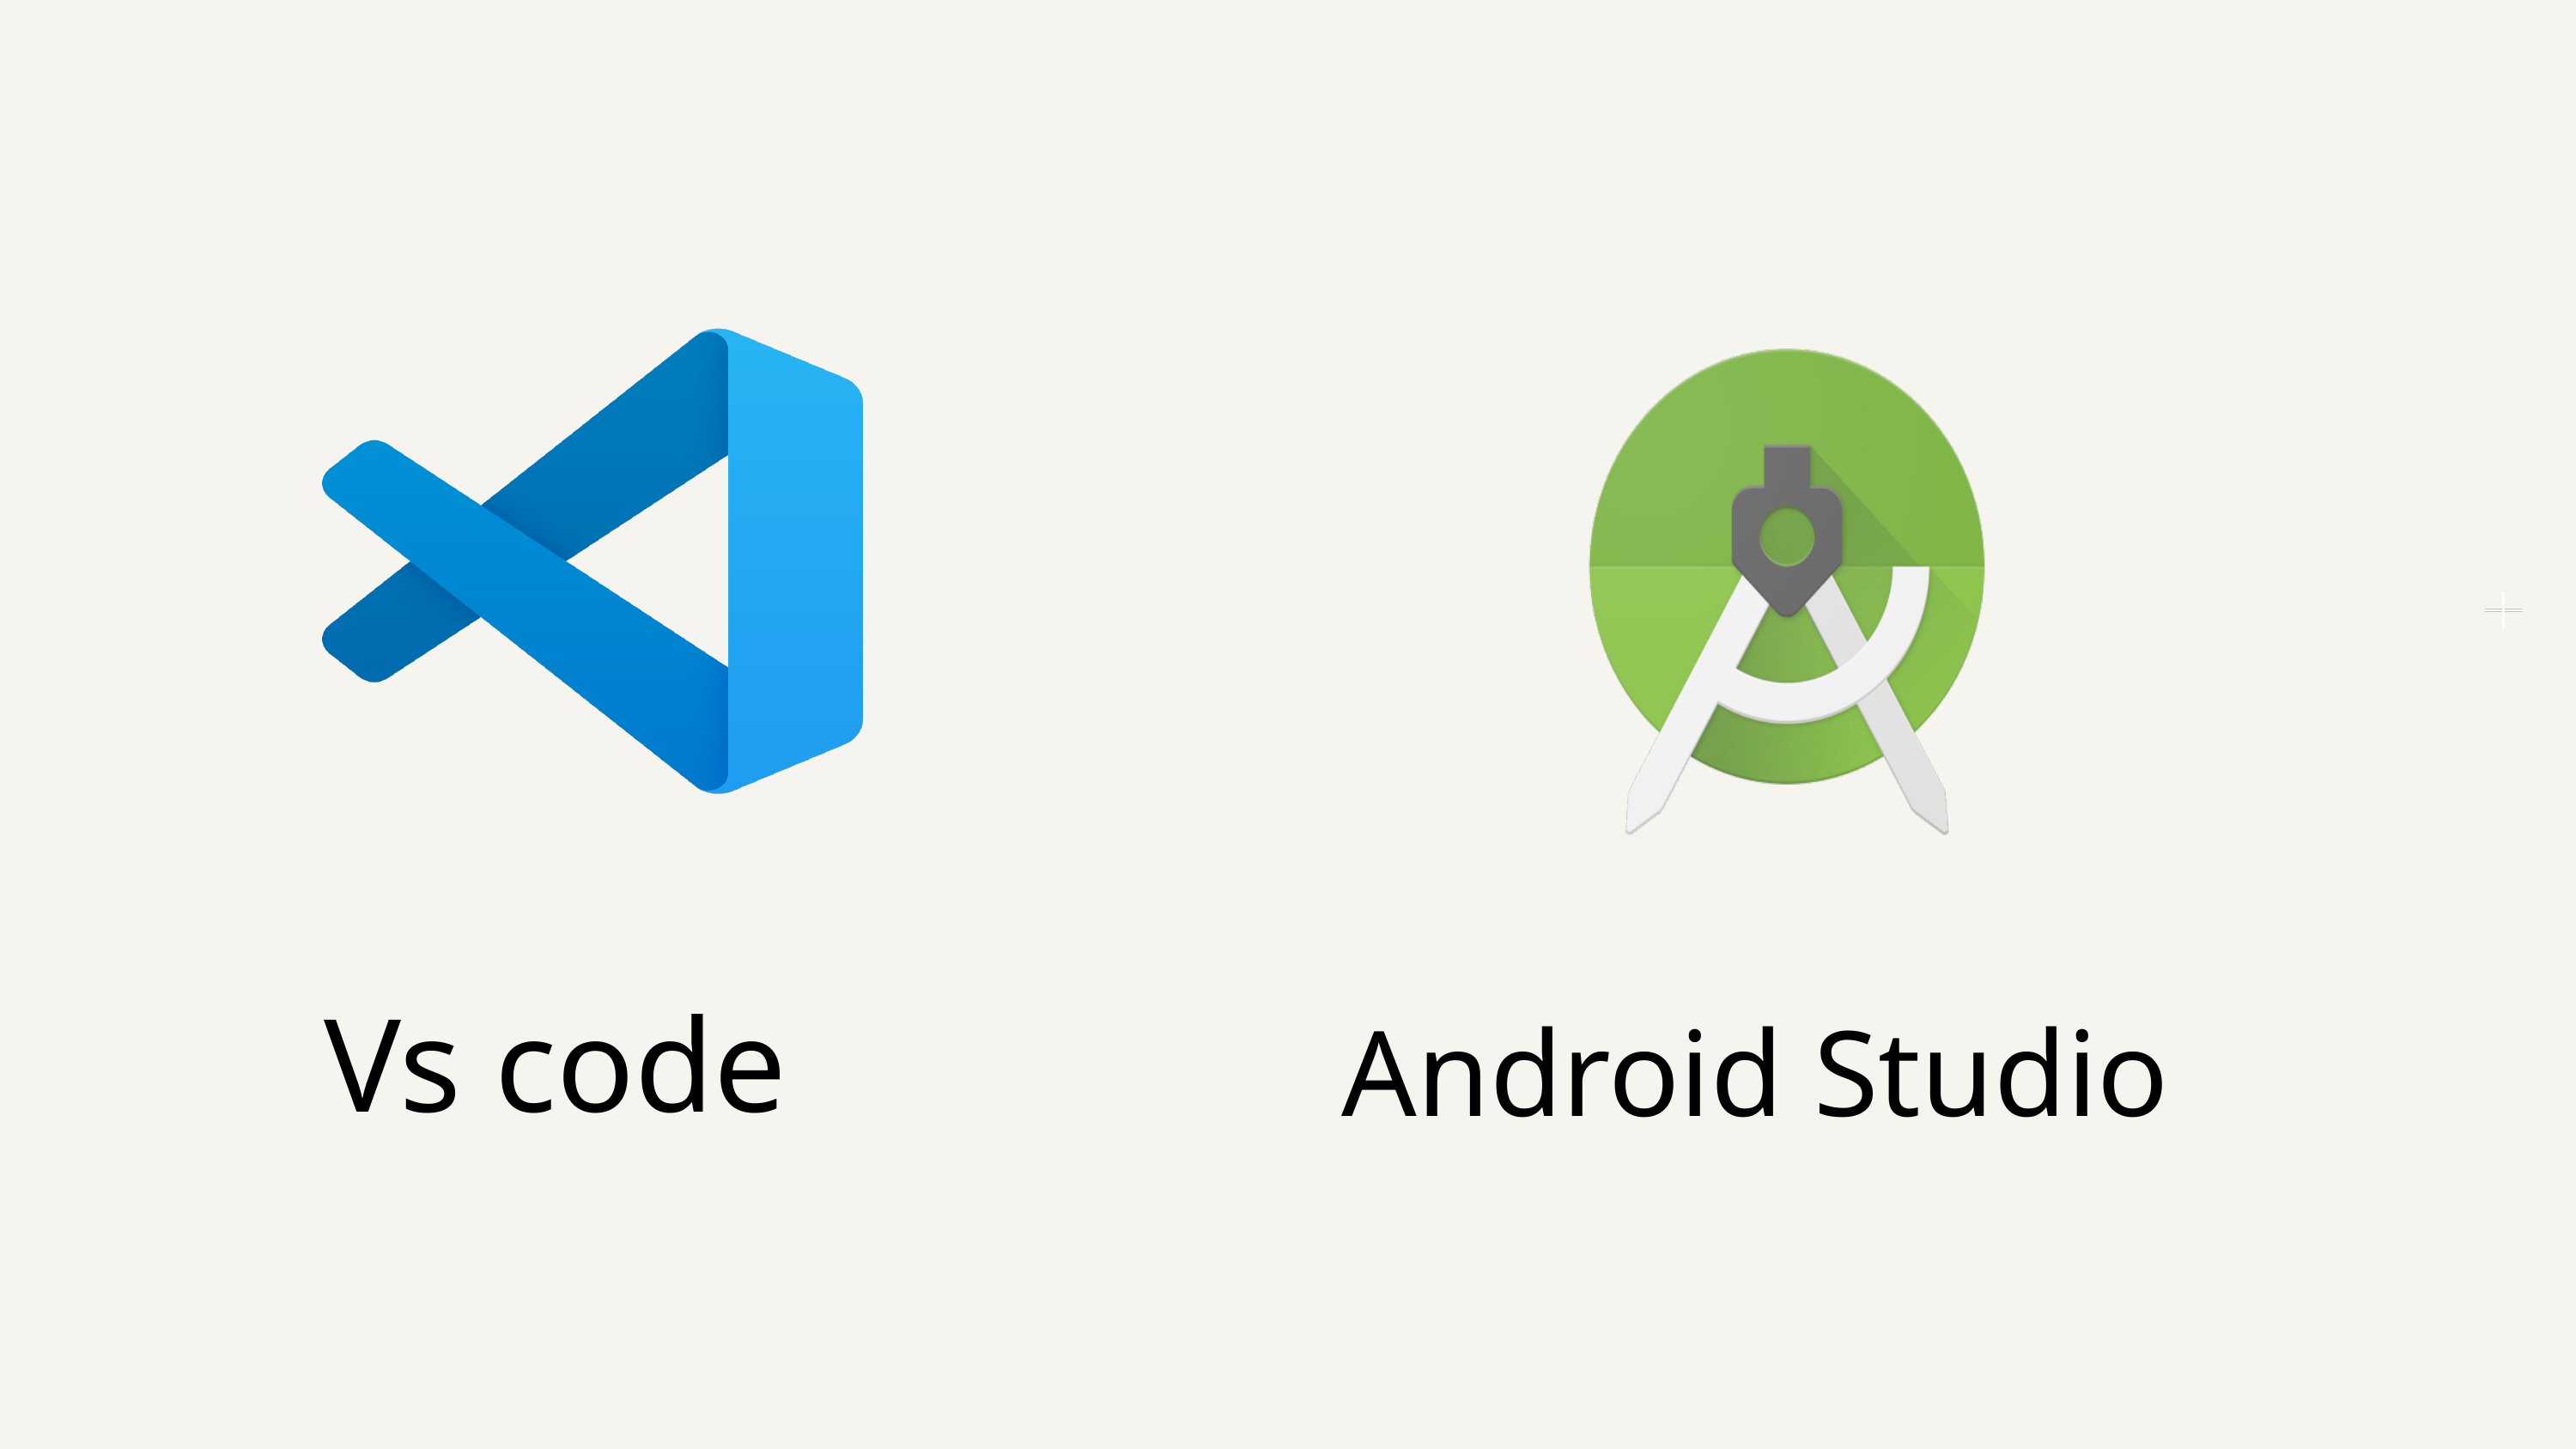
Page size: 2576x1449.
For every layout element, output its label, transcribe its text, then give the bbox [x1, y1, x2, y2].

text_box Vs code [324, 876, 1316, 1138]
picture [1406, 347, 2192, 836]
text_box [2484, 591, 2523, 630]
text_box Android Studio [1341, 877, 2334, 1140]
picture [321, 326, 863, 795]
